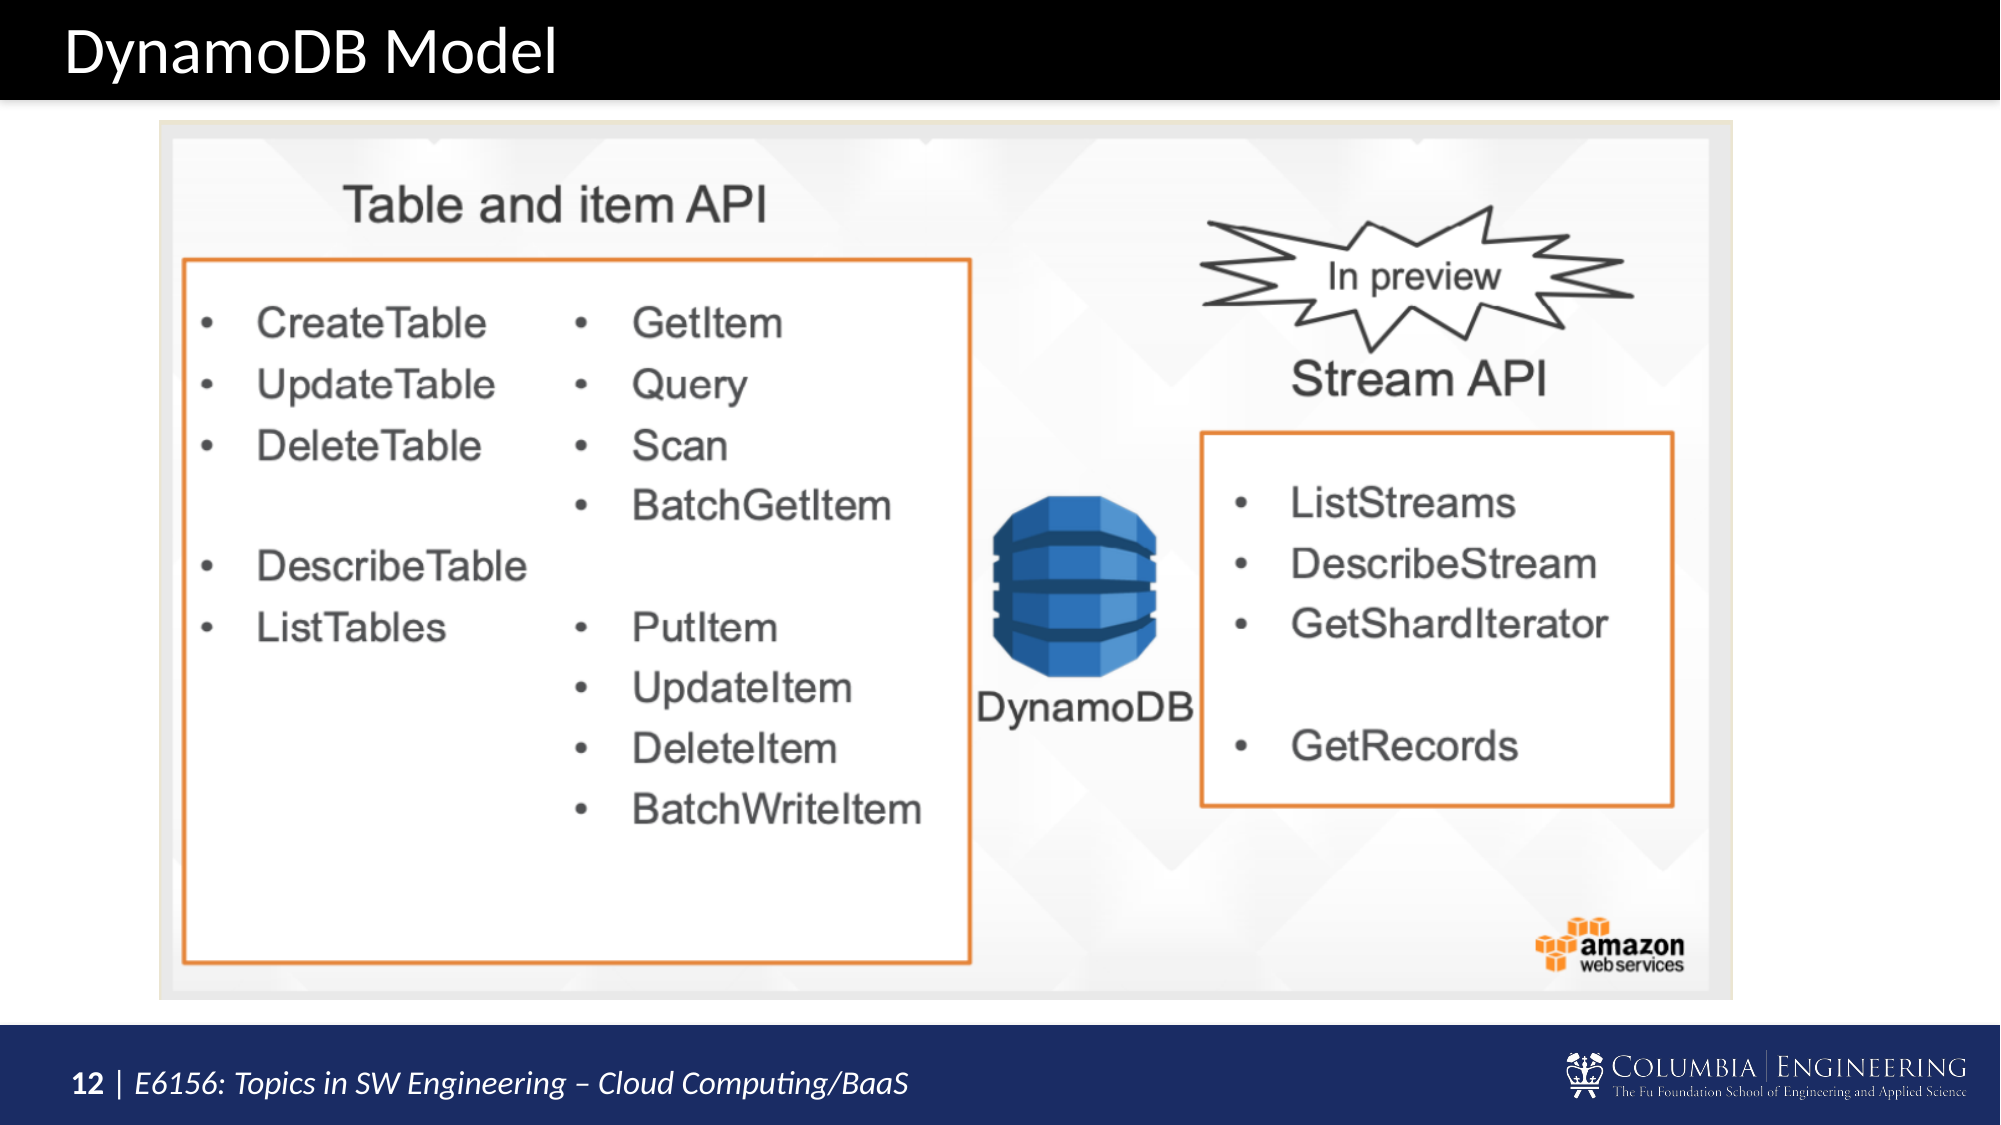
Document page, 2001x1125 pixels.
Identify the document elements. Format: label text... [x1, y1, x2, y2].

text_box [0, 0, 2000, 100]
picture [1566, 1050, 1967, 1100]
text_box 12 | E6156: Topics in SW Engineering – Cloud Computing/BaaS [55, 1027, 1540, 1109]
text_box DynamoDB Model [49, 0, 1540, 95]
picture [159, 120, 1733, 1000]
text_box [0, 1025, 2000, 1125]
